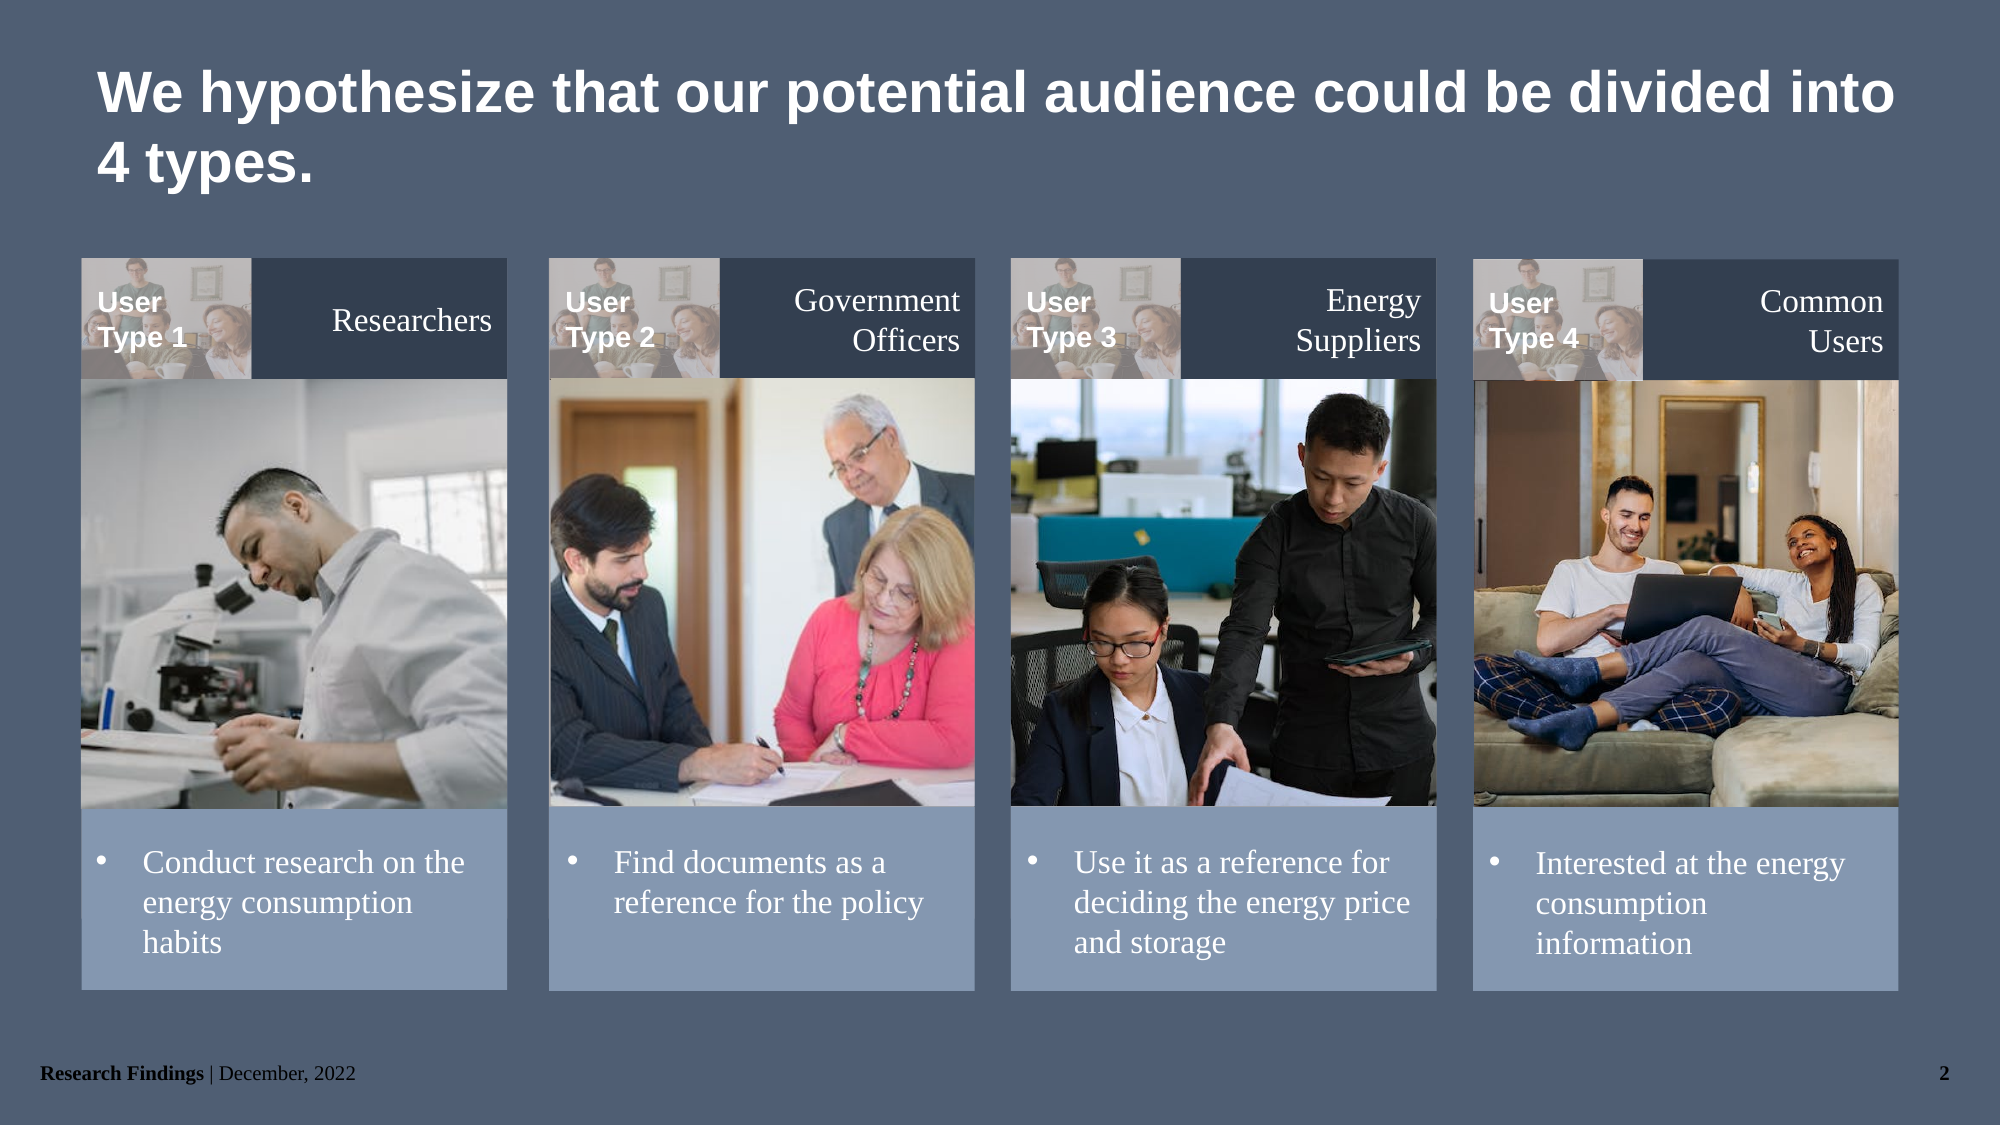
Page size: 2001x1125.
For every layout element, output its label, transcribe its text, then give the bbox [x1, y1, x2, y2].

text_box We hypothesize that our potential audience could be divided into 4 types. [82, 46, 1918, 202]
text_box Research Findings | December, 2022 [25, 1052, 693, 1092]
text_box 2 [1297, 1052, 1965, 1092]
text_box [1473, 259, 1899, 991]
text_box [80, 258, 508, 990]
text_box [548, 258, 976, 992]
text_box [1010, 258, 1437, 992]
